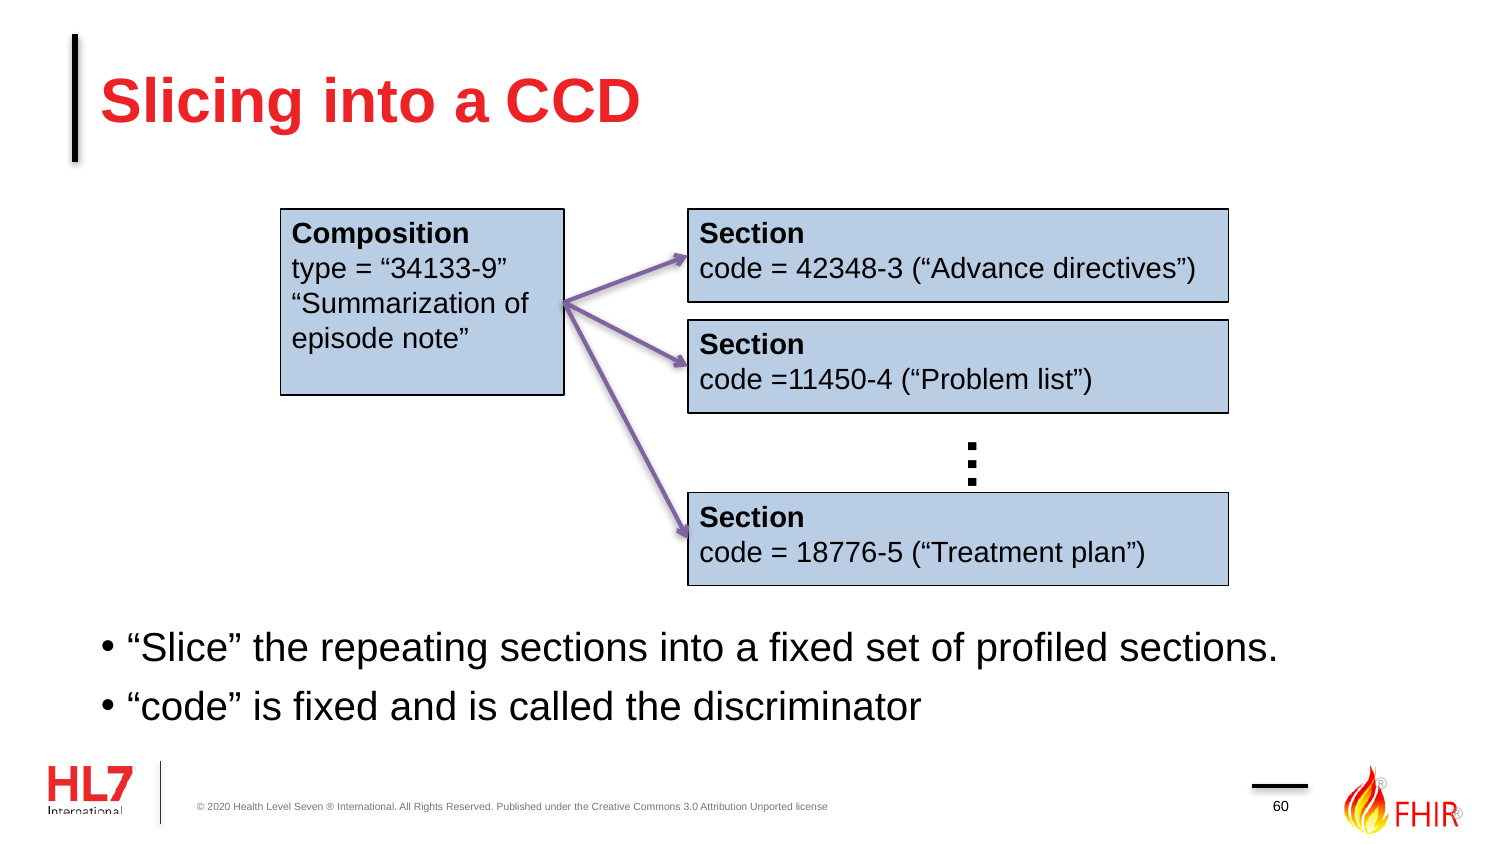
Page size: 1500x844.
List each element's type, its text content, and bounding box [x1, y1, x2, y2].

footer © 2020 Health Level Seven ® International. All Rights Reserved. Published under the Creative Commons 3.0 Attribution Unported license [196, 786, 941, 813]
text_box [280, 208, 1229, 586]
list “Slice” the repeating sections into a fixed set of profiled sections. “code” is fixed and is called the discriminator [100, 621, 1451, 731]
picture [1339, 760, 1463, 837]
slide_number 60 [1258, 786, 1304, 814]
title Slicing into a CCD [100, 33, 1451, 163]
